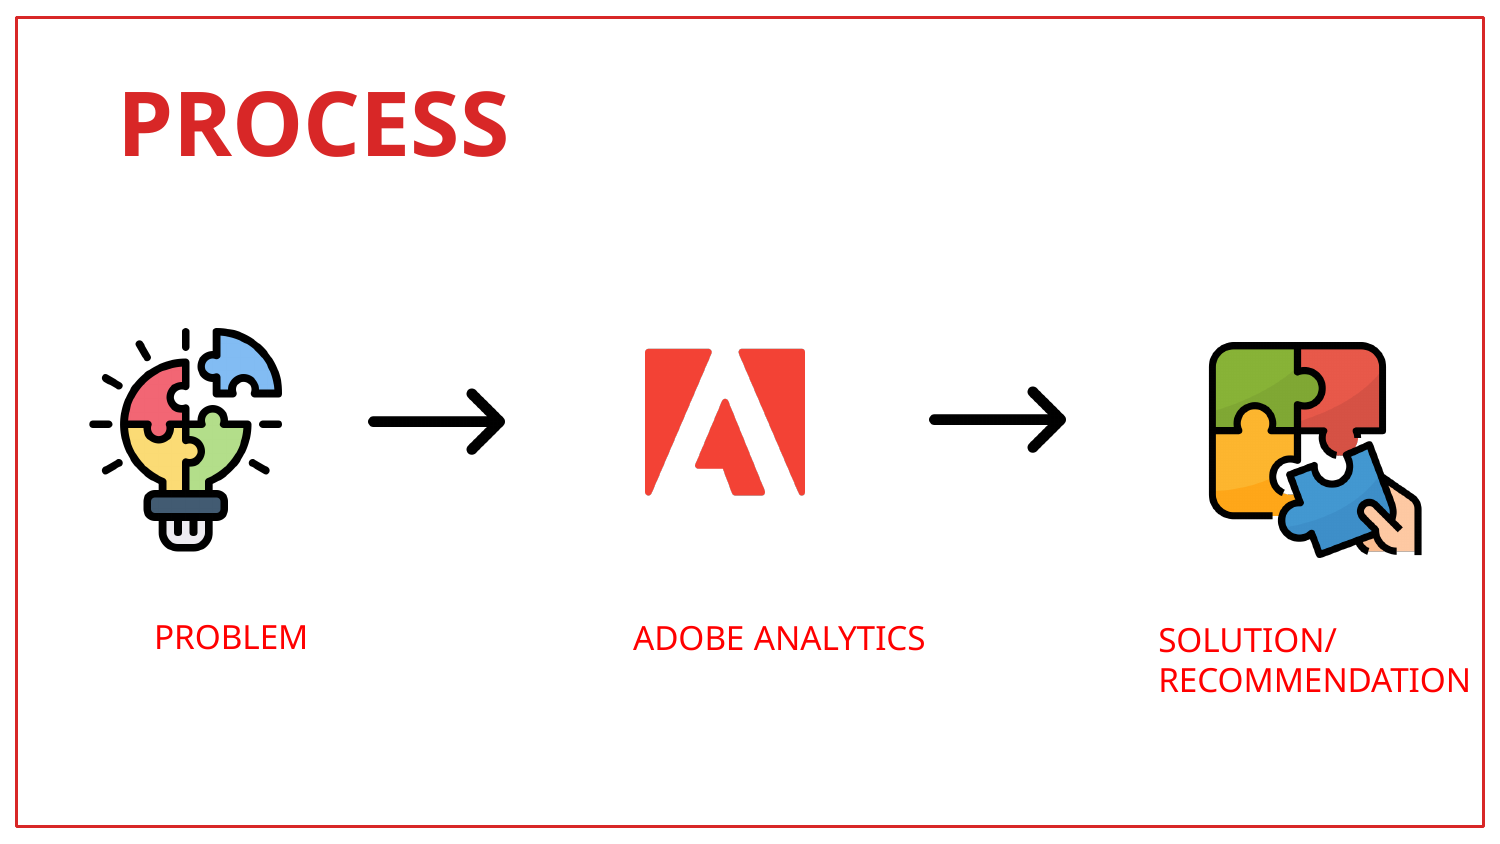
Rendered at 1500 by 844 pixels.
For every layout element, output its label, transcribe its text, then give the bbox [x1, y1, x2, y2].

picture [62, 315, 310, 564]
text_box ADOBE ANALYTICS [618, 609, 950, 665]
subtitle [101, 181, 1395, 776]
picture [368, 353, 506, 491]
picture [929, 351, 1066, 488]
title PROCESS [102, 51, 1367, 168]
text_box SOLUTION/RECOMMENDATION [1143, 611, 1500, 706]
text_box PROBLEM [139, 608, 390, 664]
picture [645, 341, 805, 502]
picture [1206, 341, 1423, 558]
